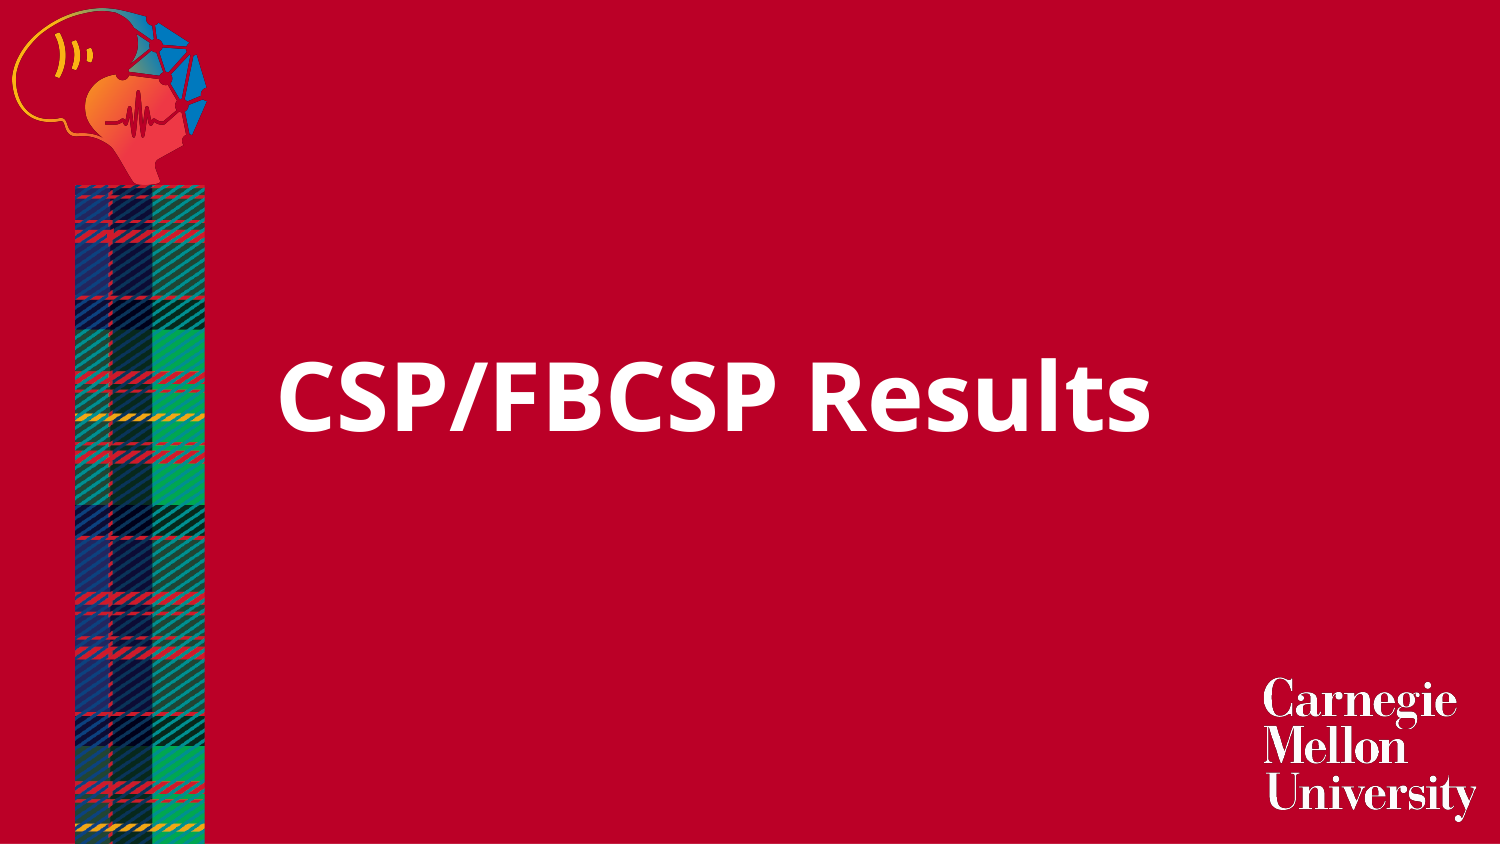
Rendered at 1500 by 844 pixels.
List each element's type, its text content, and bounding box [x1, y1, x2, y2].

title CSP/FBCSP Results [260, 328, 1269, 516]
picture [12, 8, 207, 844]
picture [1263, 677, 1477, 822]
